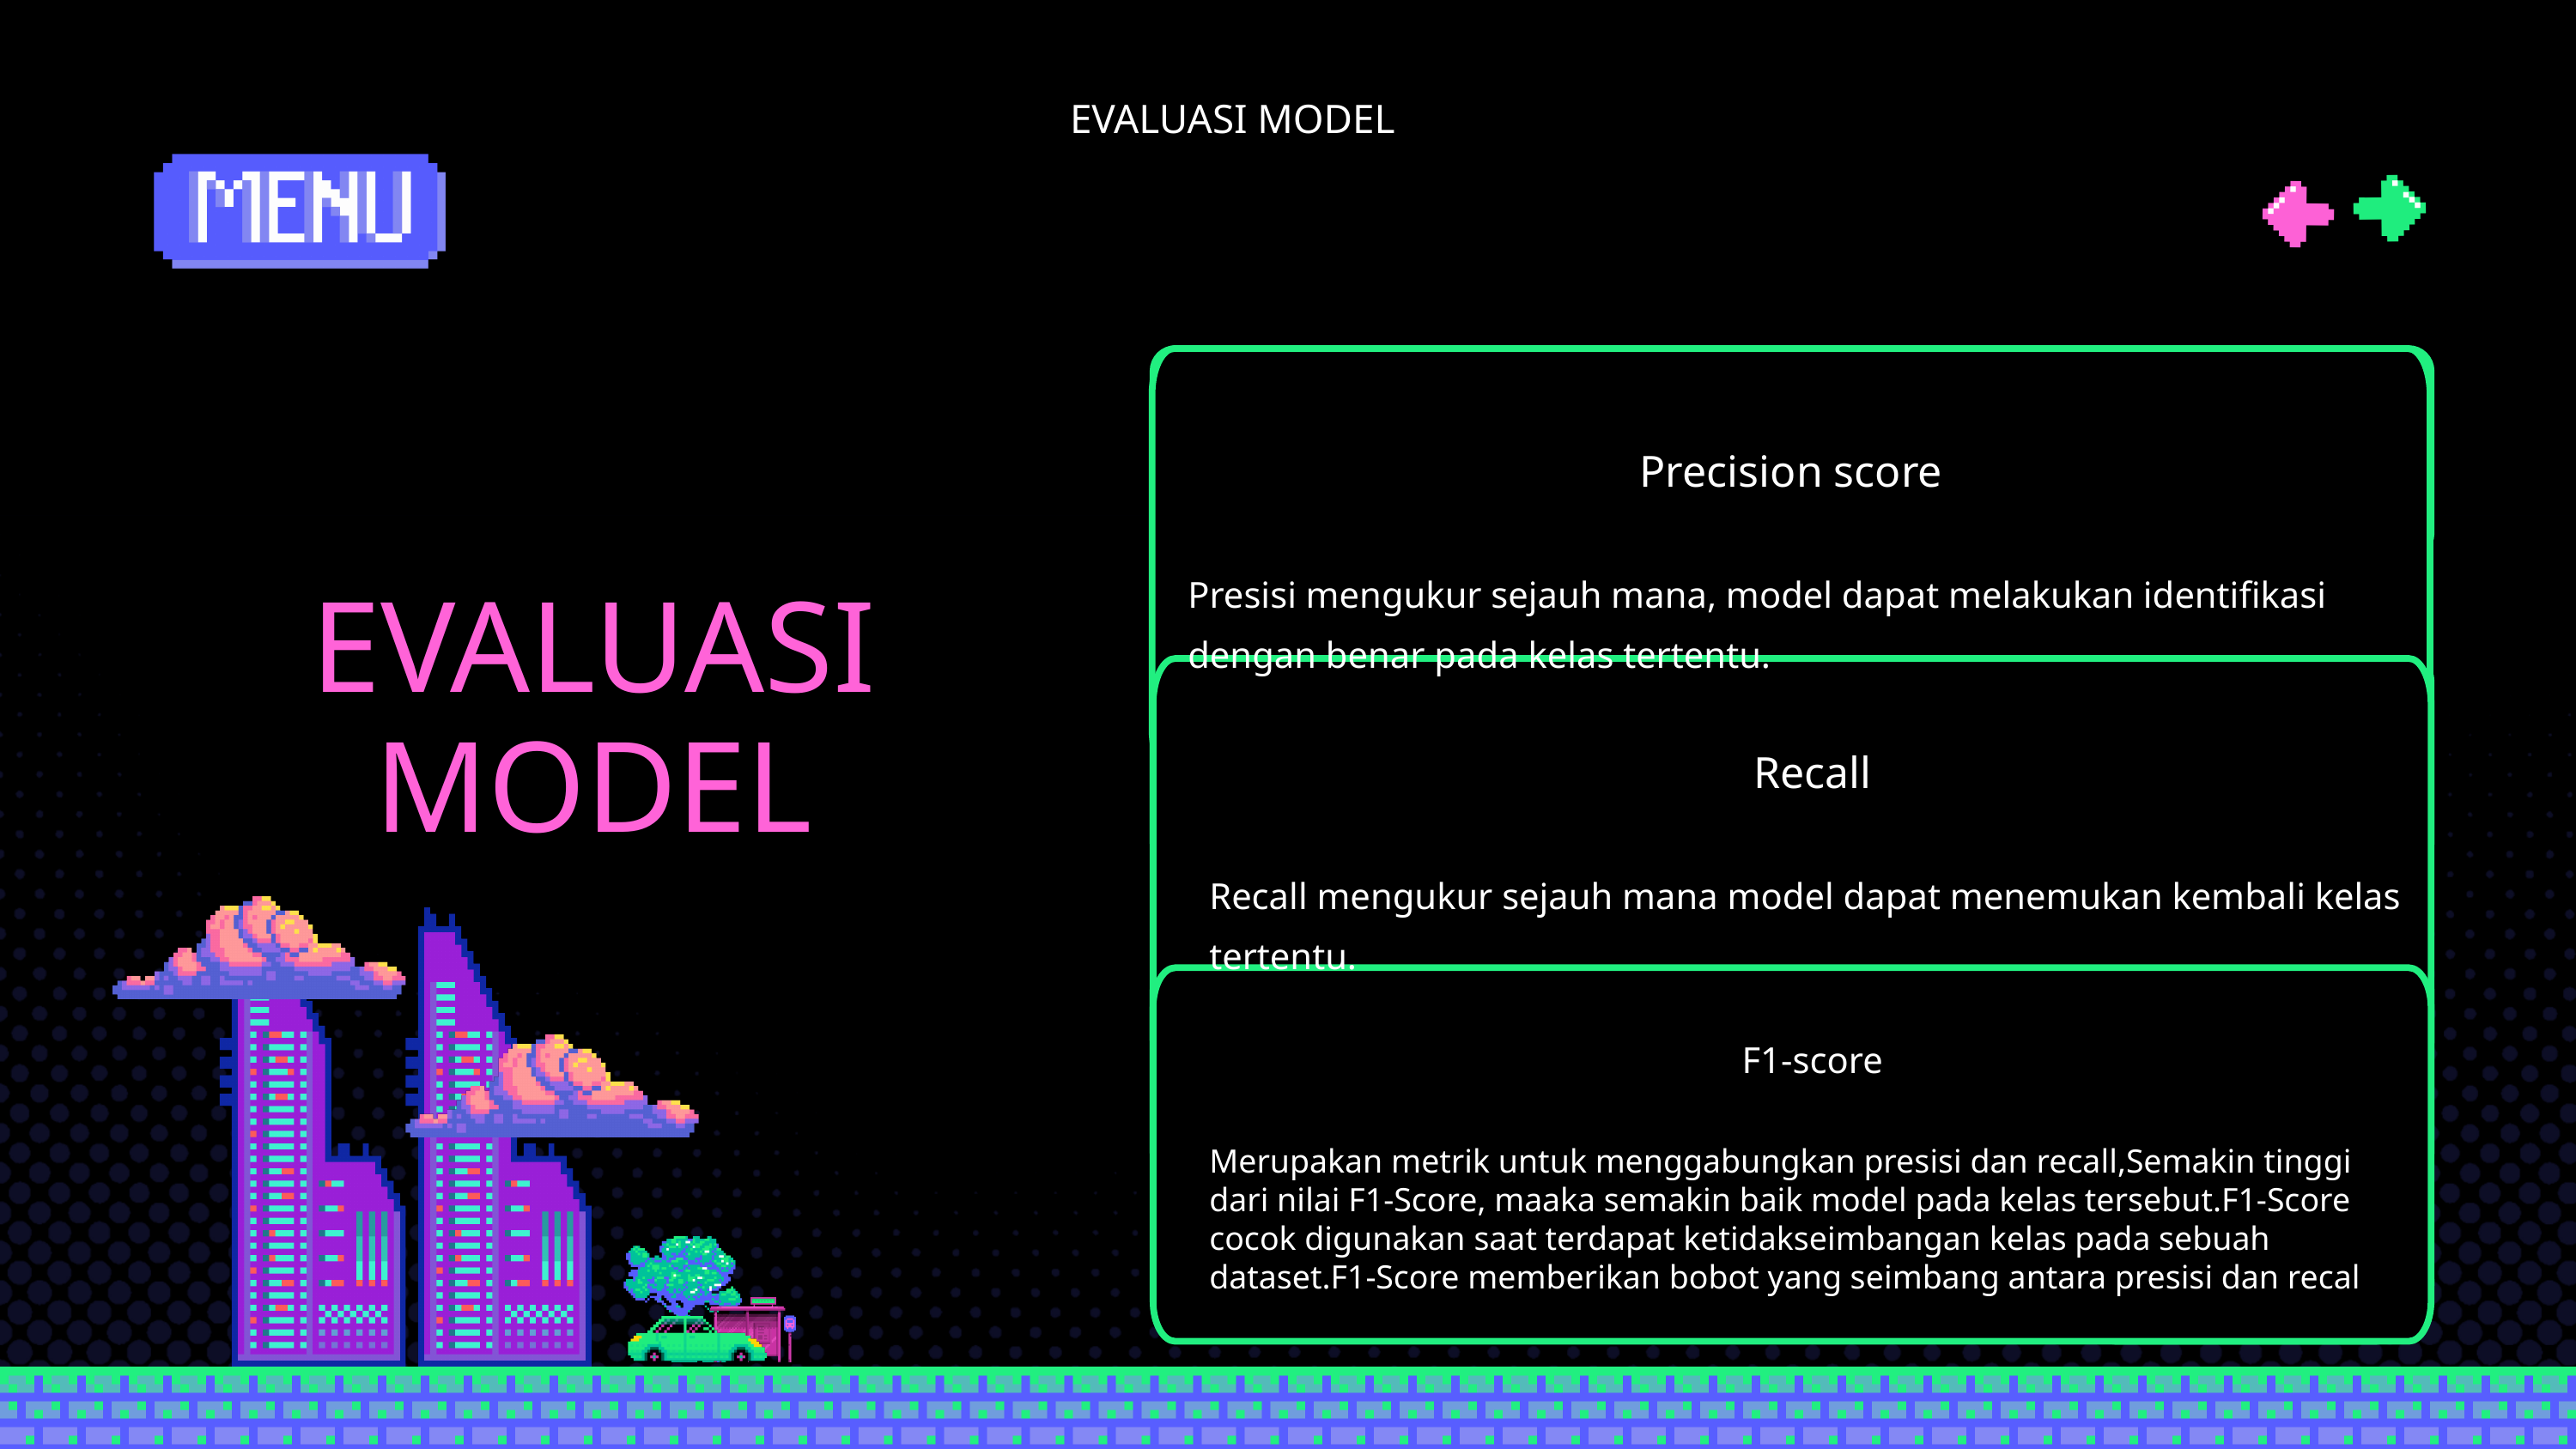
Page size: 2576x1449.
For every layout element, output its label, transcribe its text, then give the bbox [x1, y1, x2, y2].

text_box [1151, 349, 2431, 690]
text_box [0, 1366, 2576, 1449]
text_box [0, 515, 2576, 1366]
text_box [2060, 1223, 2432, 1342]
text_box [1152, 690, 2432, 1003]
text_box [2257, 175, 2340, 253]
text_box EVALUASI MODEL [933, 97, 1532, 142]
text_box [405, 907, 592, 1034]
text_box EVALUASI MODEL [144, 577, 1042, 858]
text_box [112, 896, 406, 1000]
text_box [219, 1000, 405, 1366]
text_box F1-score Merupakan metrik untuk menggabungkan presisi dan recall,Semakin tinggi dari nilai F1-Score, maaka semakin baik model pada kelas tersebut.F1-Score cocok digunakan saat terdapat ketidakseimbangan kelas pada sebuah dataset.F1-Score memberikan bobot yang seimbang antara presisi dan recal [1173, 1069, 2451, 1307]
text_box [1152, 967, 2432, 1342]
text_box [405, 1138, 592, 1366]
text_box precision score [1152, 318, 2432, 556]
text_box [2348, 169, 2432, 247]
text_box Precision score Presisi mengukur sejauh mana, model dapat melakukan identifikasi dengan benar pada kelas tertentu. [1151, 466, 2430, 705]
text_box [405, 1034, 699, 1138]
text_box Recall Recall mengukur sejauh mana model dapat menemukan kembali kelas tertentu. [1173, 767, 2451, 1006]
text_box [623, 1236, 797, 1367]
text_box [144, 144, 455, 278]
